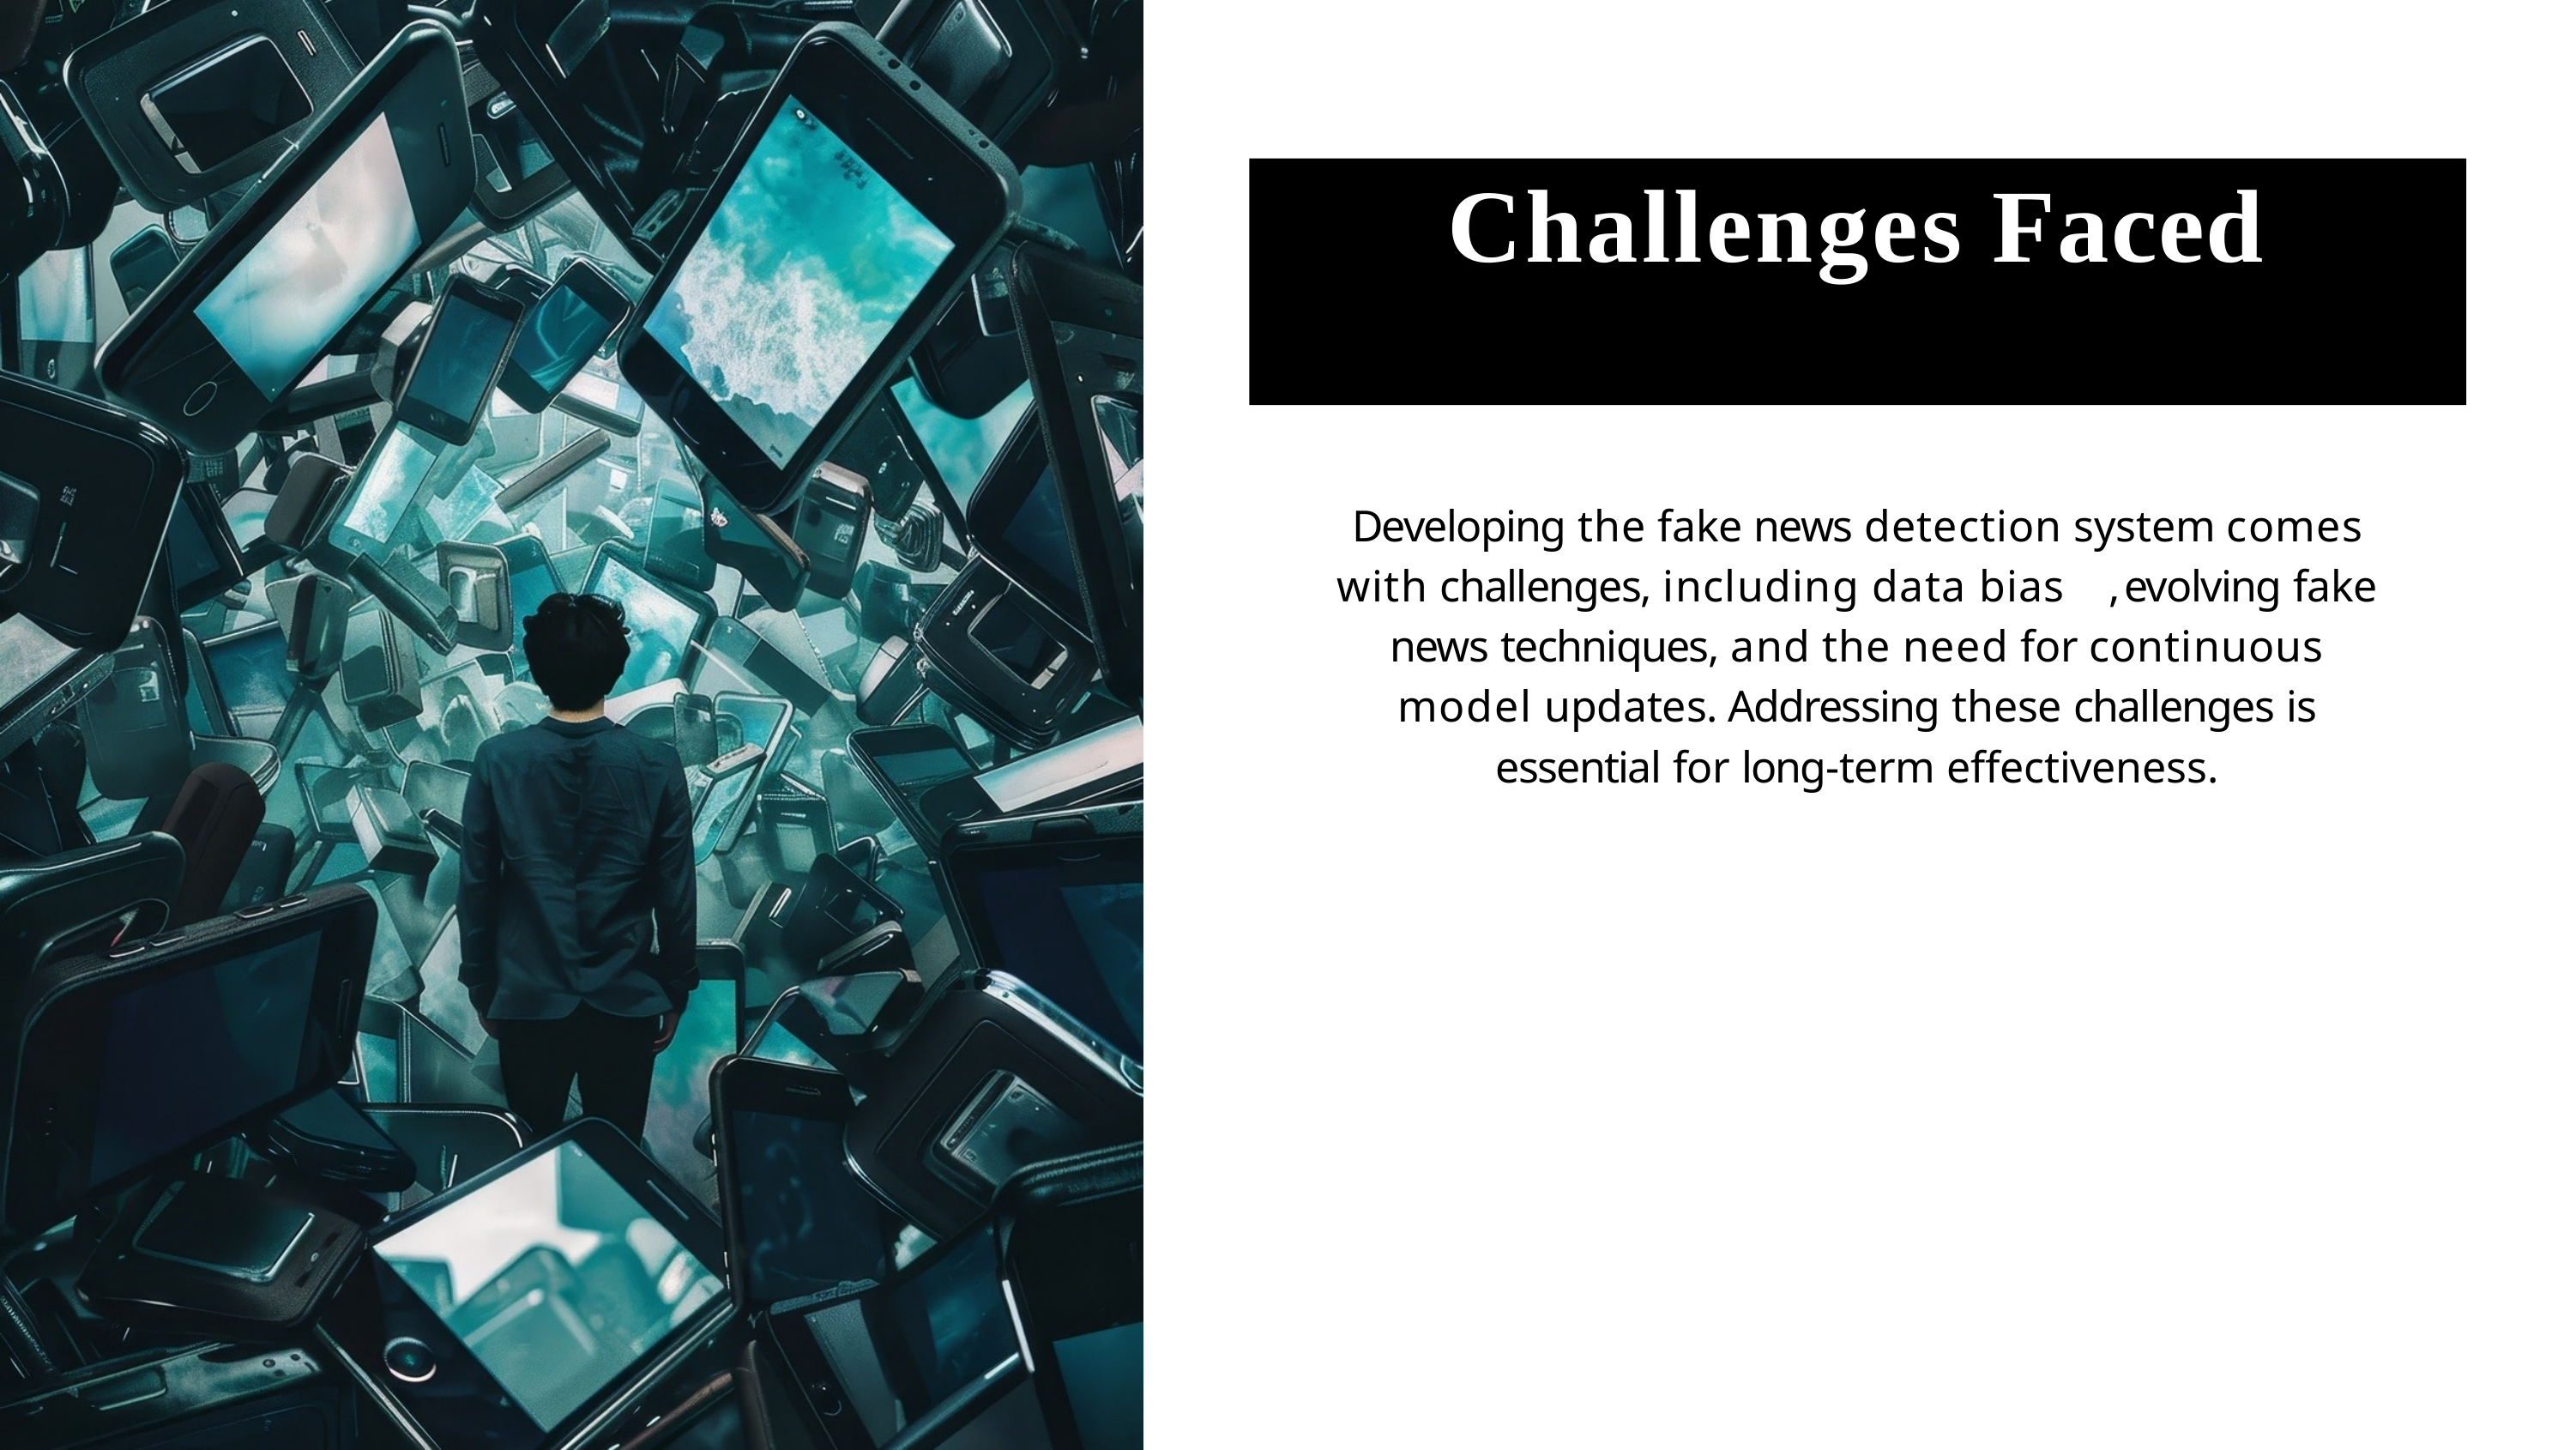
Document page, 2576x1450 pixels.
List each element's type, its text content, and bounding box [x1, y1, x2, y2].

title Challenges Faced [1248, 158, 2467, 406]
picture [0, 0, 1144, 1450]
text_box Developing the fake news detection system comes with challenges, including data bias , evolving fake news techniques, and the need for continuous model updates. Addressing these challenges is essential for long-term effectiveness. [1322, 490, 2393, 792]
